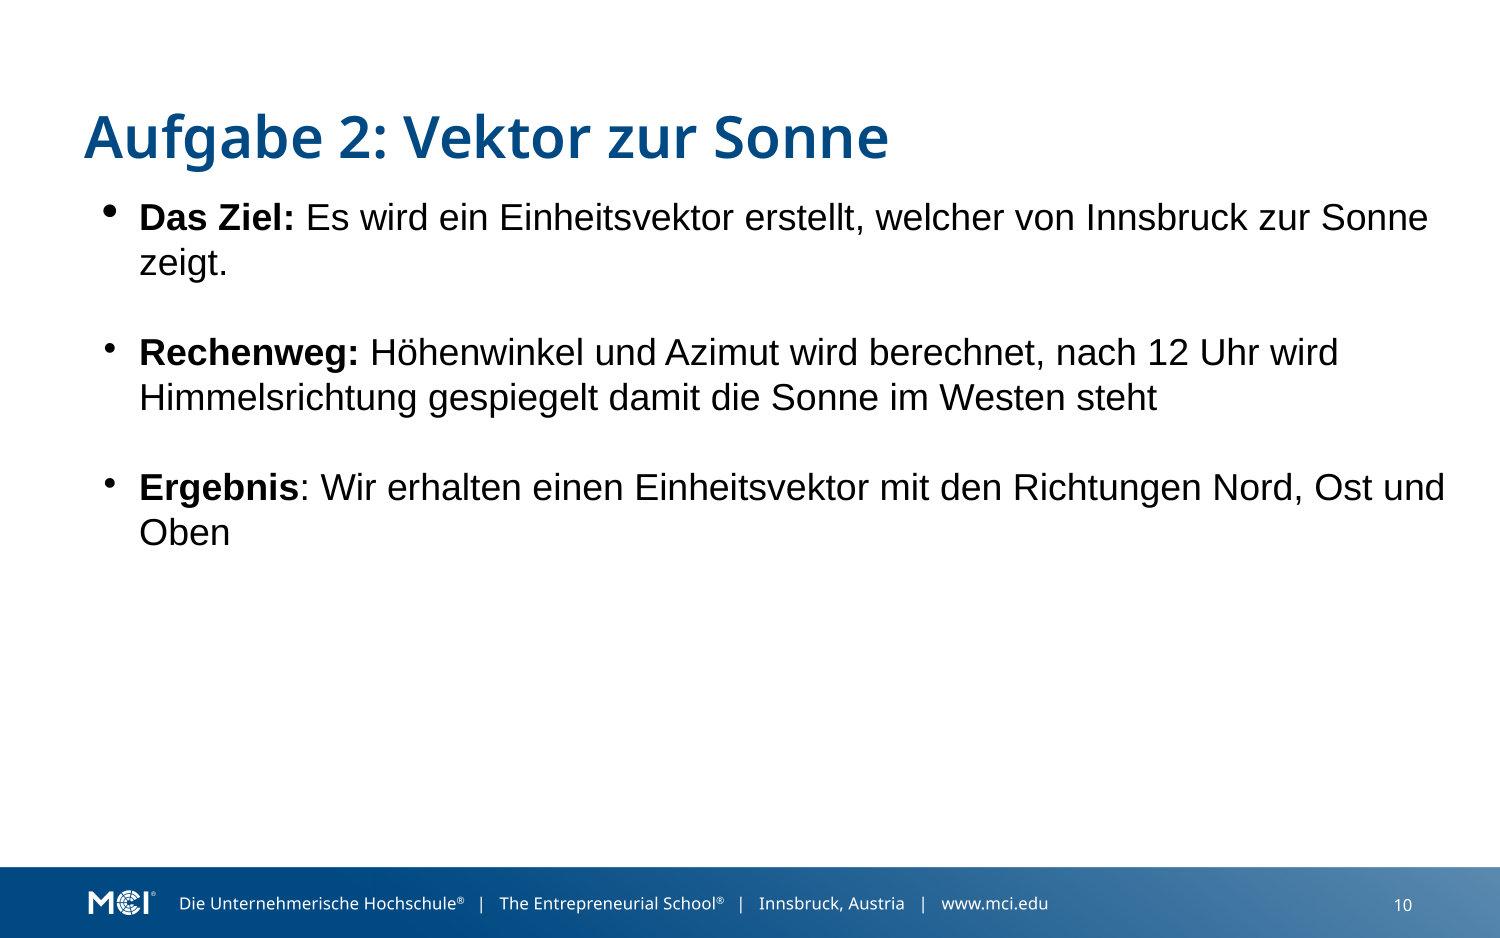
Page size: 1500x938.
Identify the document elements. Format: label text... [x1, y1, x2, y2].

text_box Aufgabe 2: Vektor zur Sonne [84, 108, 1412, 159]
text_box Das Ziel: Es wird ein Einheitsvektor erstellt, welcher von Innsbruck zur Sonne zeigt. Rechenweg: Höhenwinkel und Azimut wird berechnet, nach 12 Uhr wird Himmelsrichtung gespiegelt damit die Sonne im Westen steht Ergebnis: Wir erhalten einen Einheitsvektor mit den Richtungen Nord, Ost und Oben [88, 186, 1468, 831]
